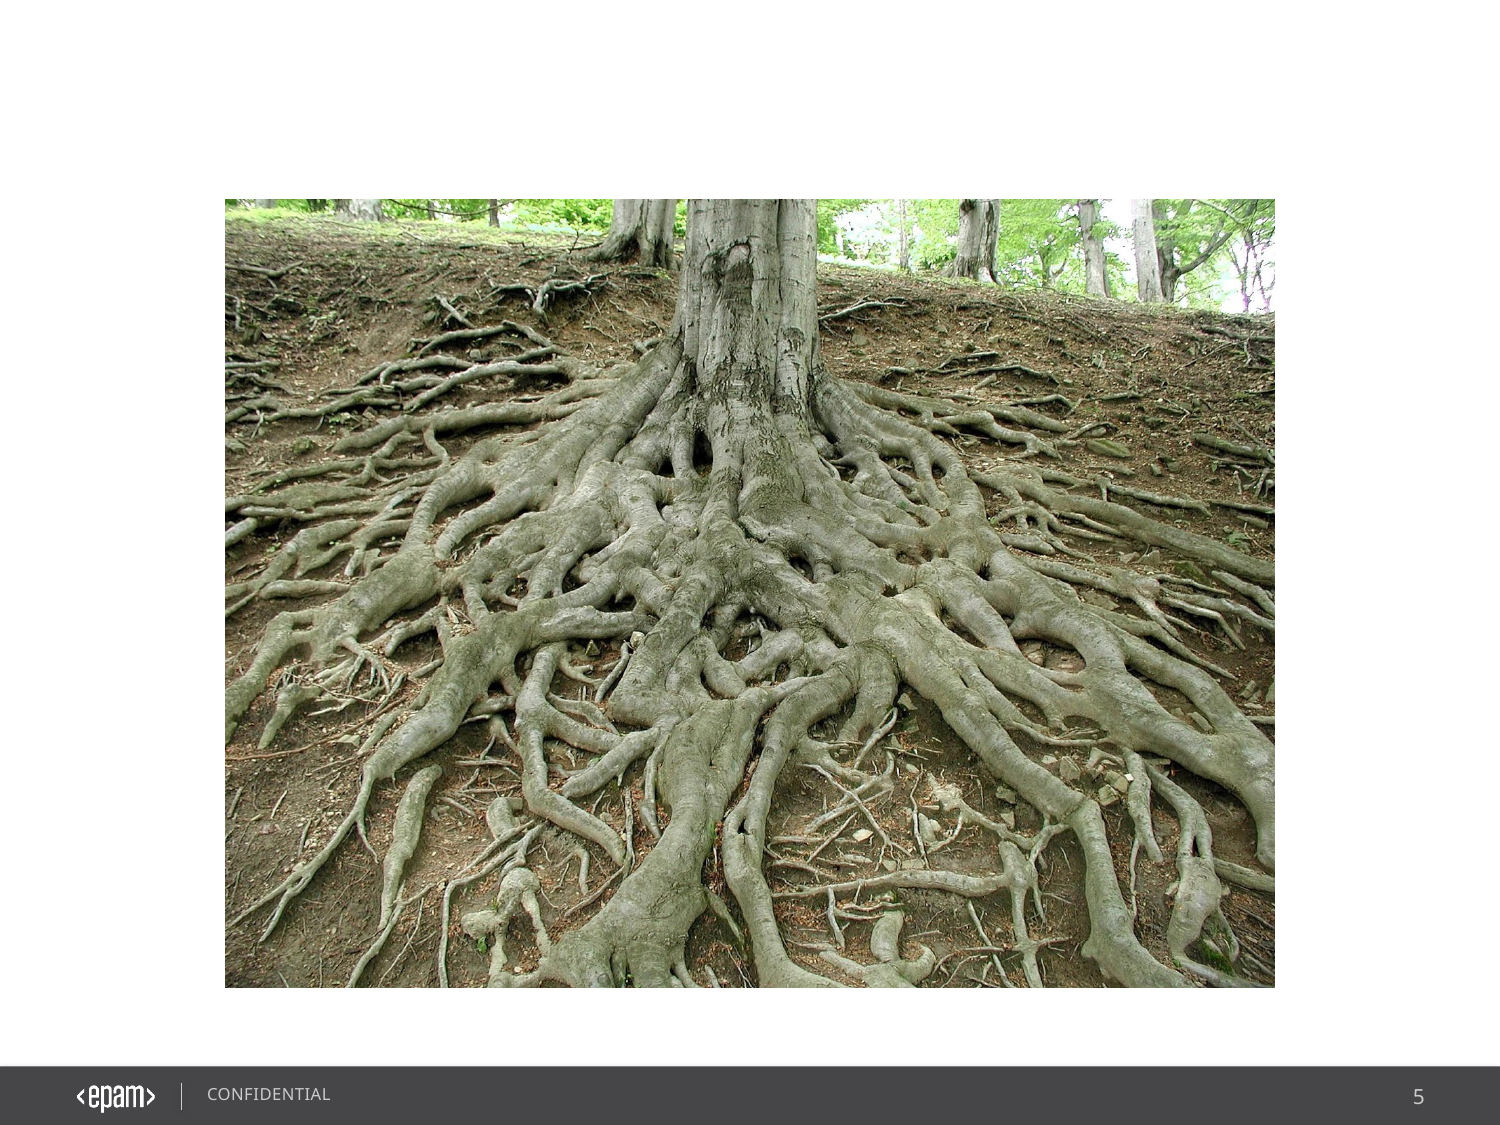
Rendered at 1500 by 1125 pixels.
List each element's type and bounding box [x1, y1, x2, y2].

picture [76, 1085, 155, 1113]
list [224, 199, 1276, 988]
